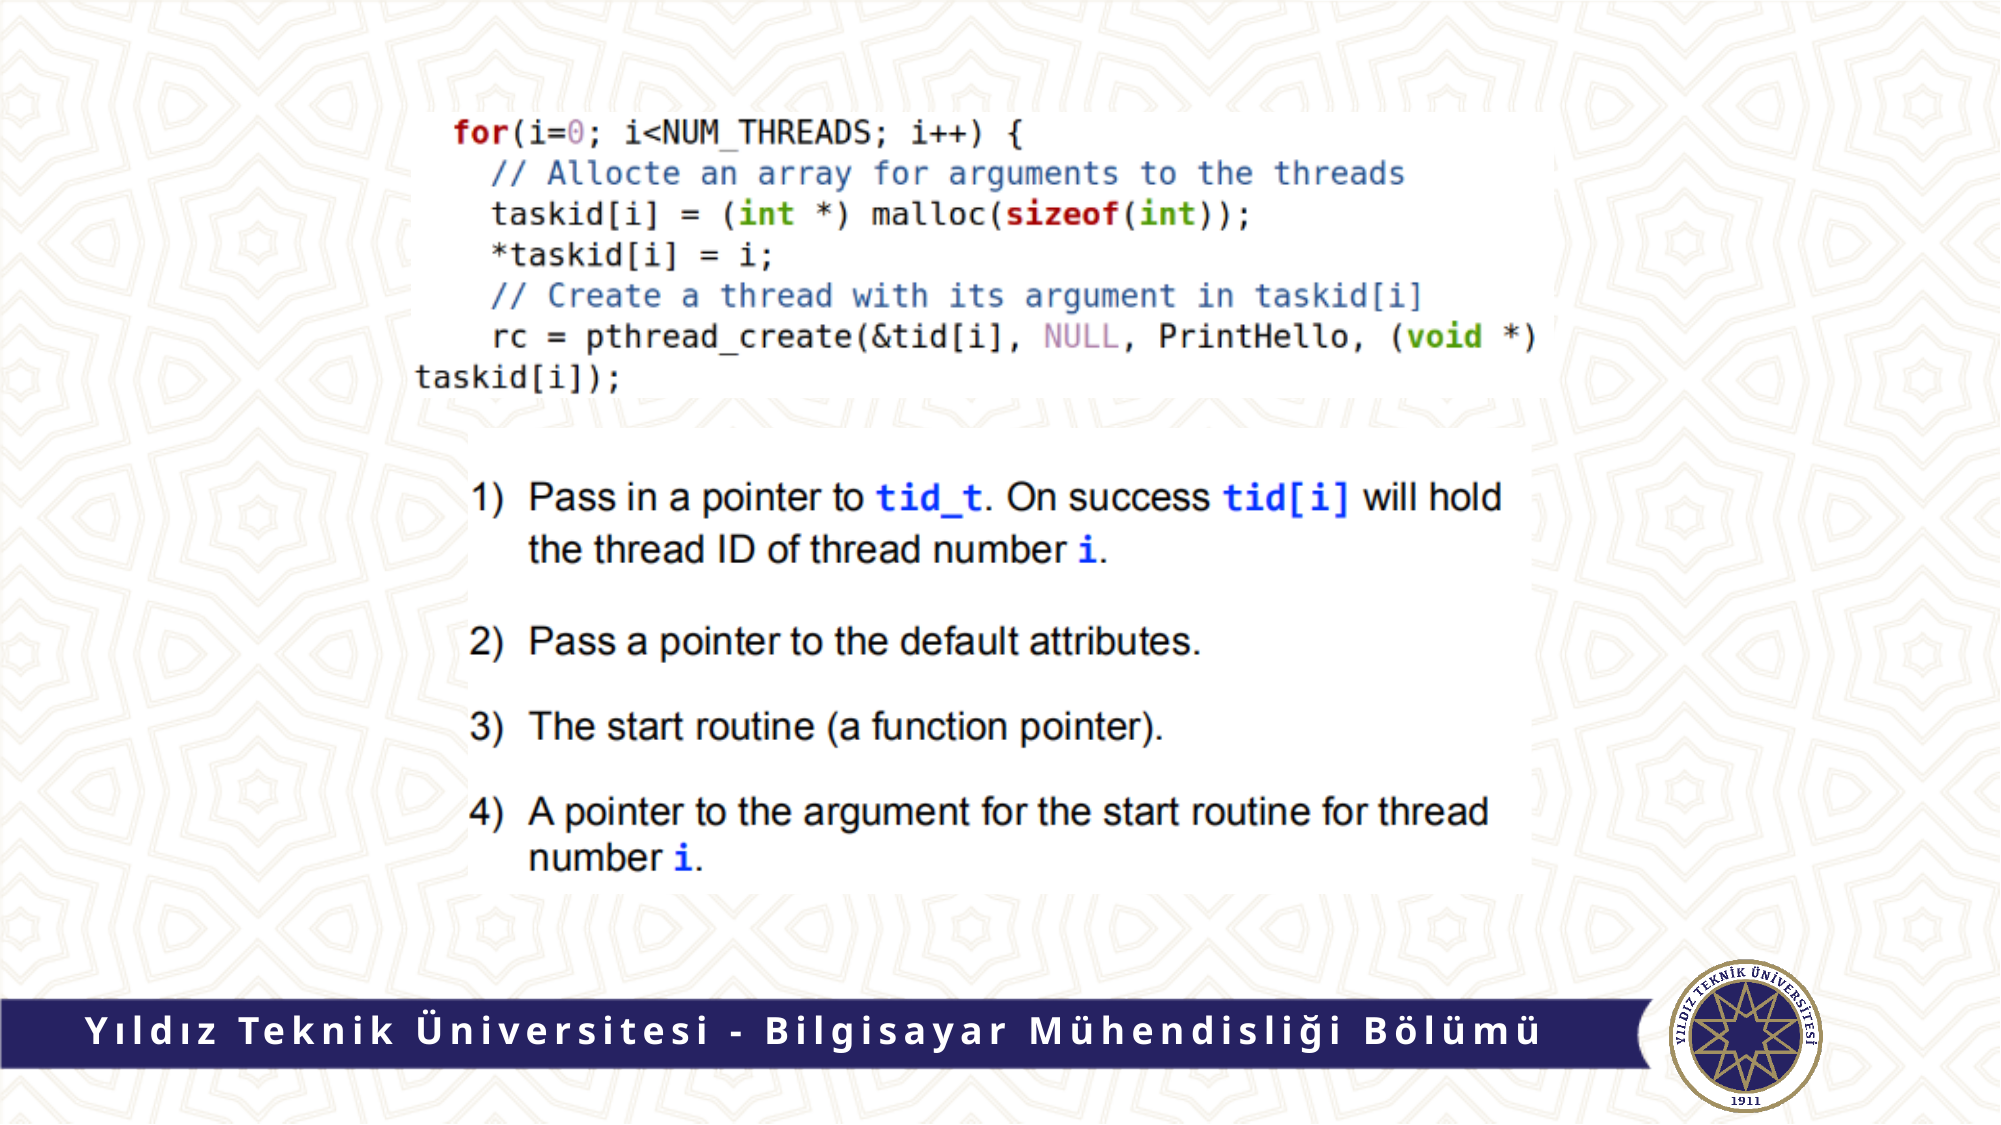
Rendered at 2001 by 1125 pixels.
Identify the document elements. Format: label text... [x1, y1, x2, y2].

footer Yıldız Teknik Üniversitesi - Bilgisayar Mühendisliği Bölümü [0, 997, 1628, 1069]
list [468, 428, 1532, 894]
picture [0, 0, 2000, 1125]
